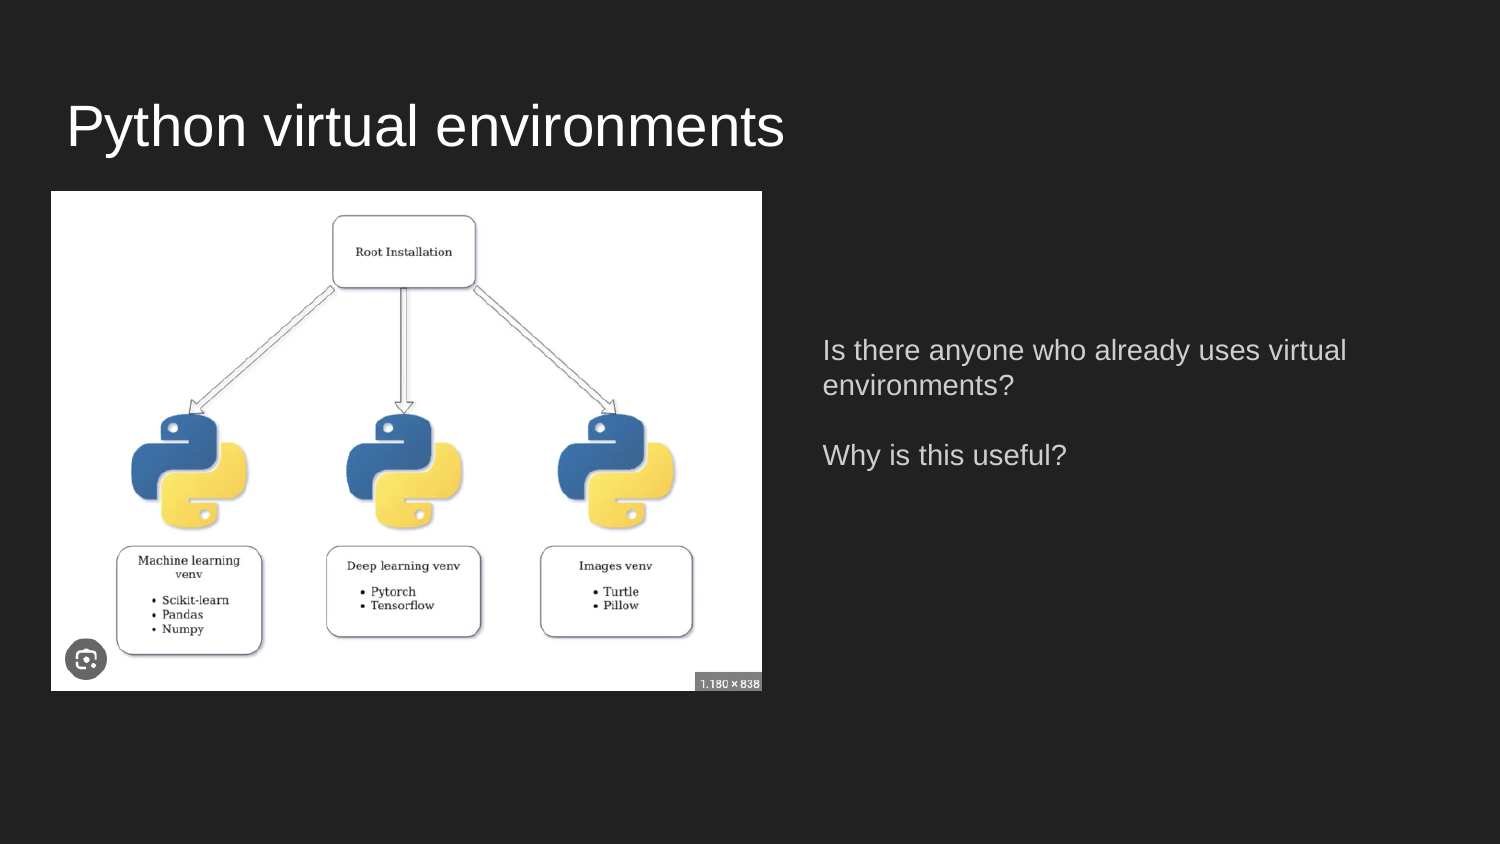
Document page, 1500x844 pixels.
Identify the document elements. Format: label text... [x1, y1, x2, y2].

text_box Is there anyone who already uses virtual environments? Why is this useful? [807, 323, 1438, 479]
picture [50, 190, 763, 691]
title Python virtual environments [51, 72, 1449, 167]
